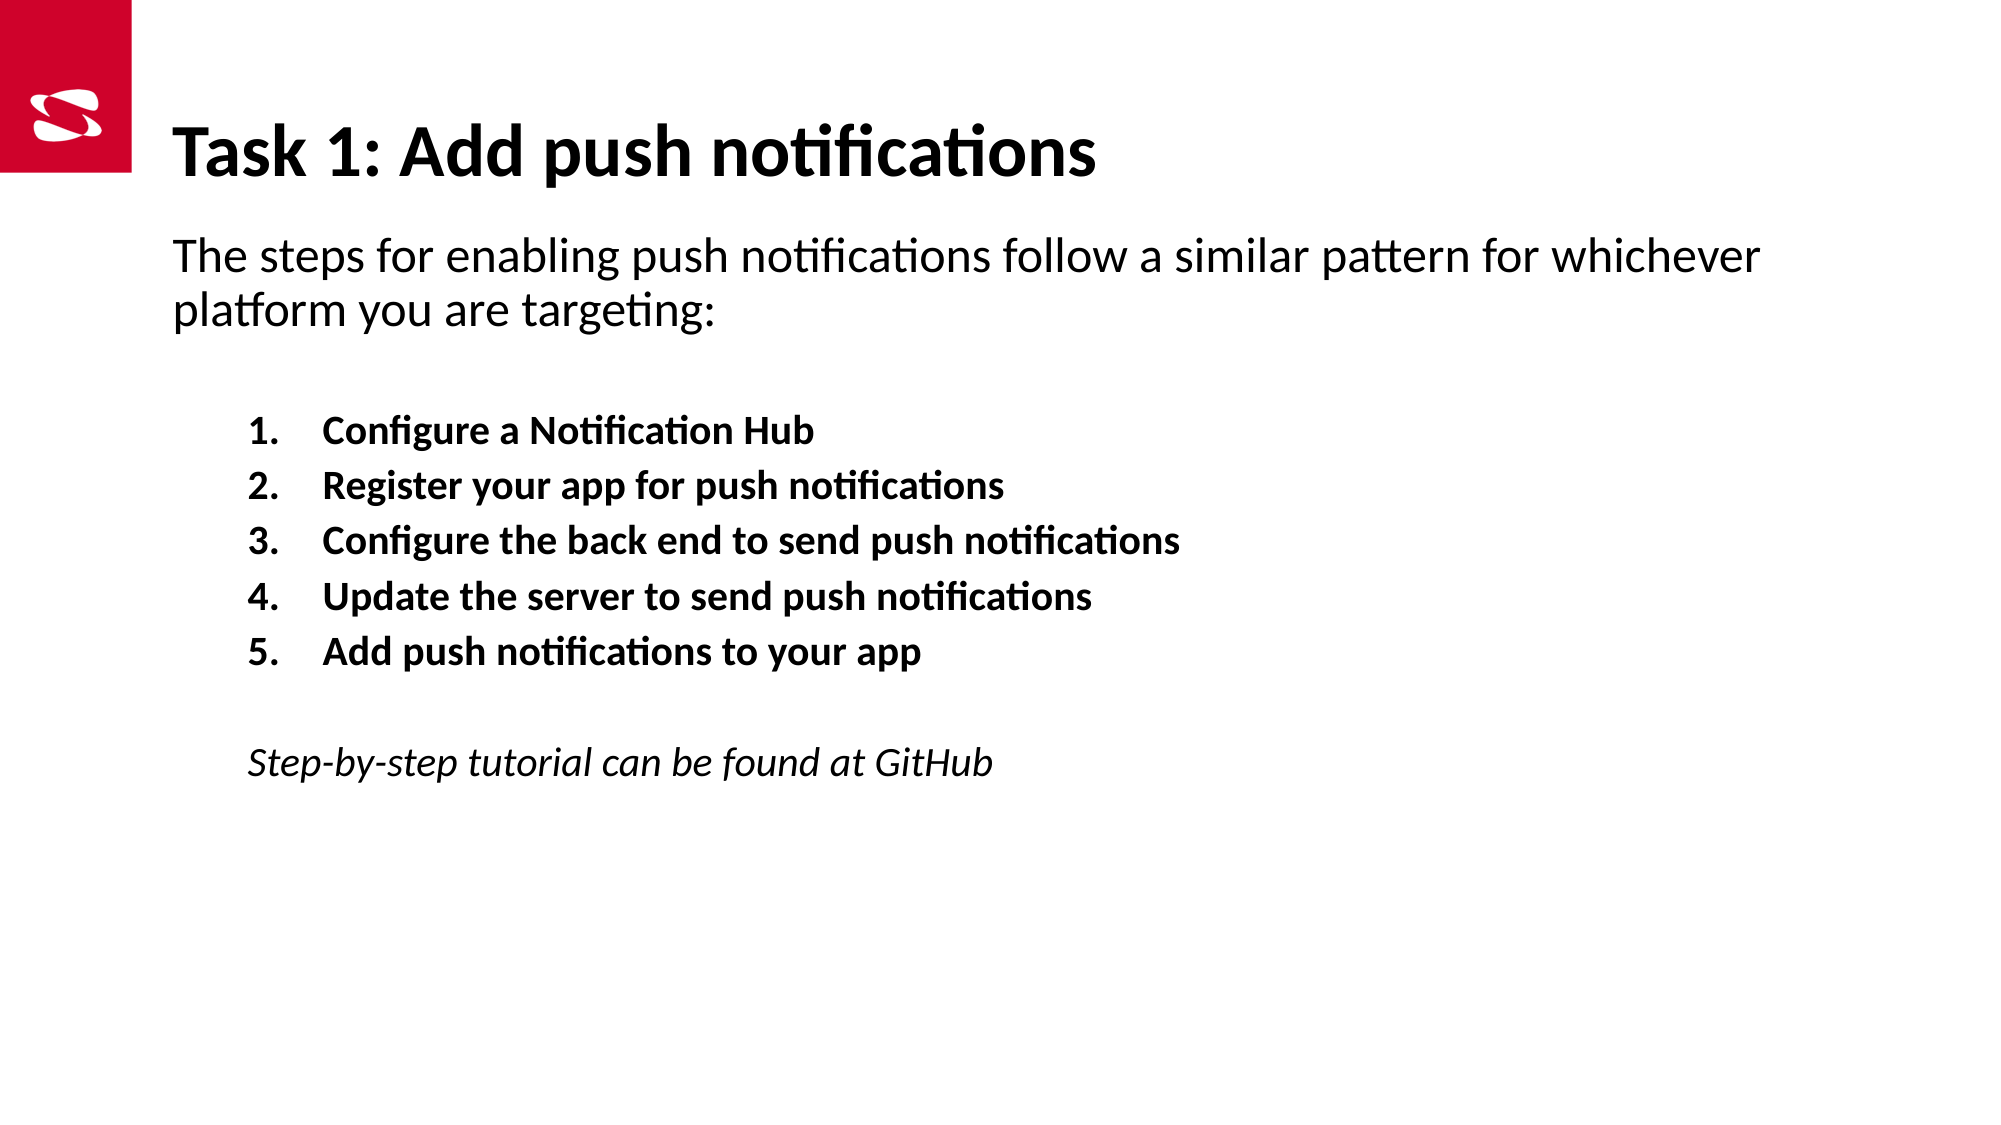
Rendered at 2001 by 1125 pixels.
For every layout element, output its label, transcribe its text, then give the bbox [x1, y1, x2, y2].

list The steps for enabling push notifications follow a similar pattern for whichever platform you are targeting: Configure a Notification Hub Register your app for push notifications Configure the back end to send push notifications Update the server to send push notifications Add push notifications to your app Step-by-step tutorial can be found at GitHub [157, 222, 1844, 1057]
title Task 1: Add push notifications [157, 0, 1844, 200]
picture [30, 89, 102, 142]
